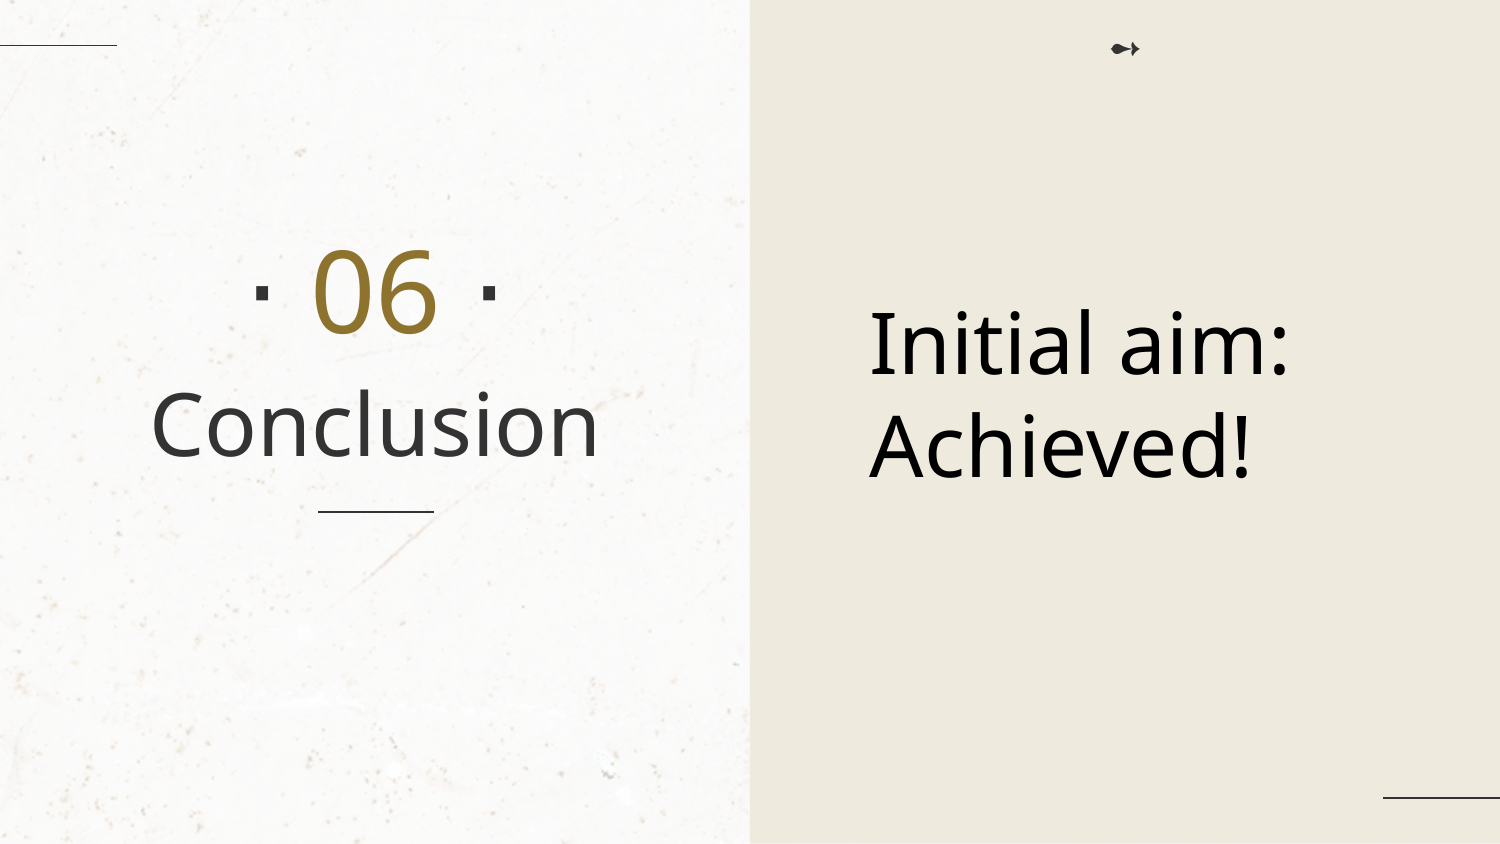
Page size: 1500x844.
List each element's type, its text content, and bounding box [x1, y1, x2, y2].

title ➻ [980, 22, 1270, 69]
title Conclusion [44, 352, 708, 491]
title ⋅ 06 ⋅ [181, 210, 571, 352]
text_box Initial aim: Achieved! [854, 274, 1396, 510]
